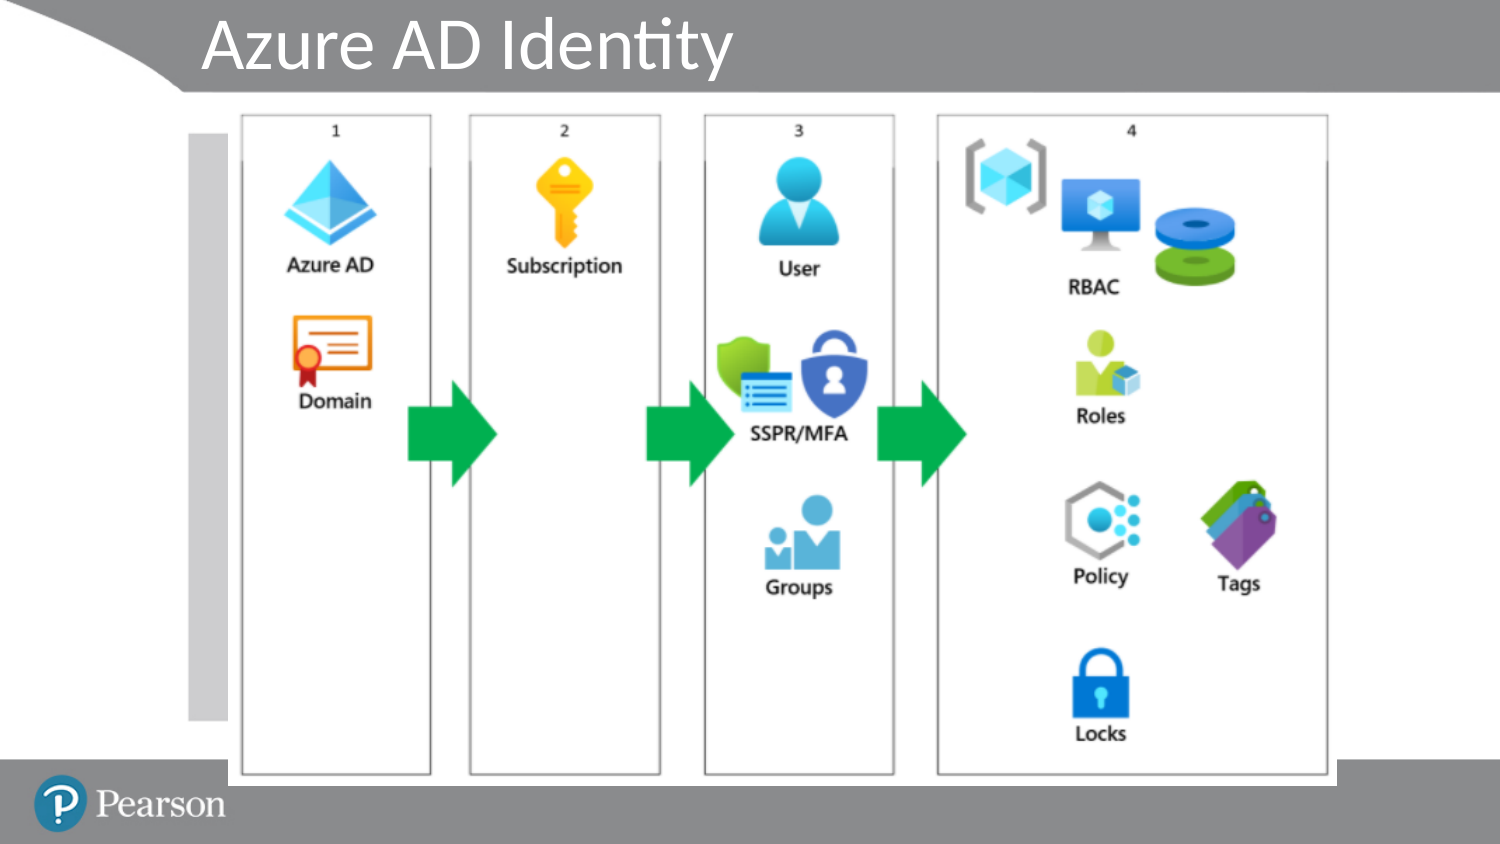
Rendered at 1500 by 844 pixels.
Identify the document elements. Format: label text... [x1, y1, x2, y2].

picture [0, 0, 1500, 844]
title Azure AD Identity [186, 0, 1425, 79]
